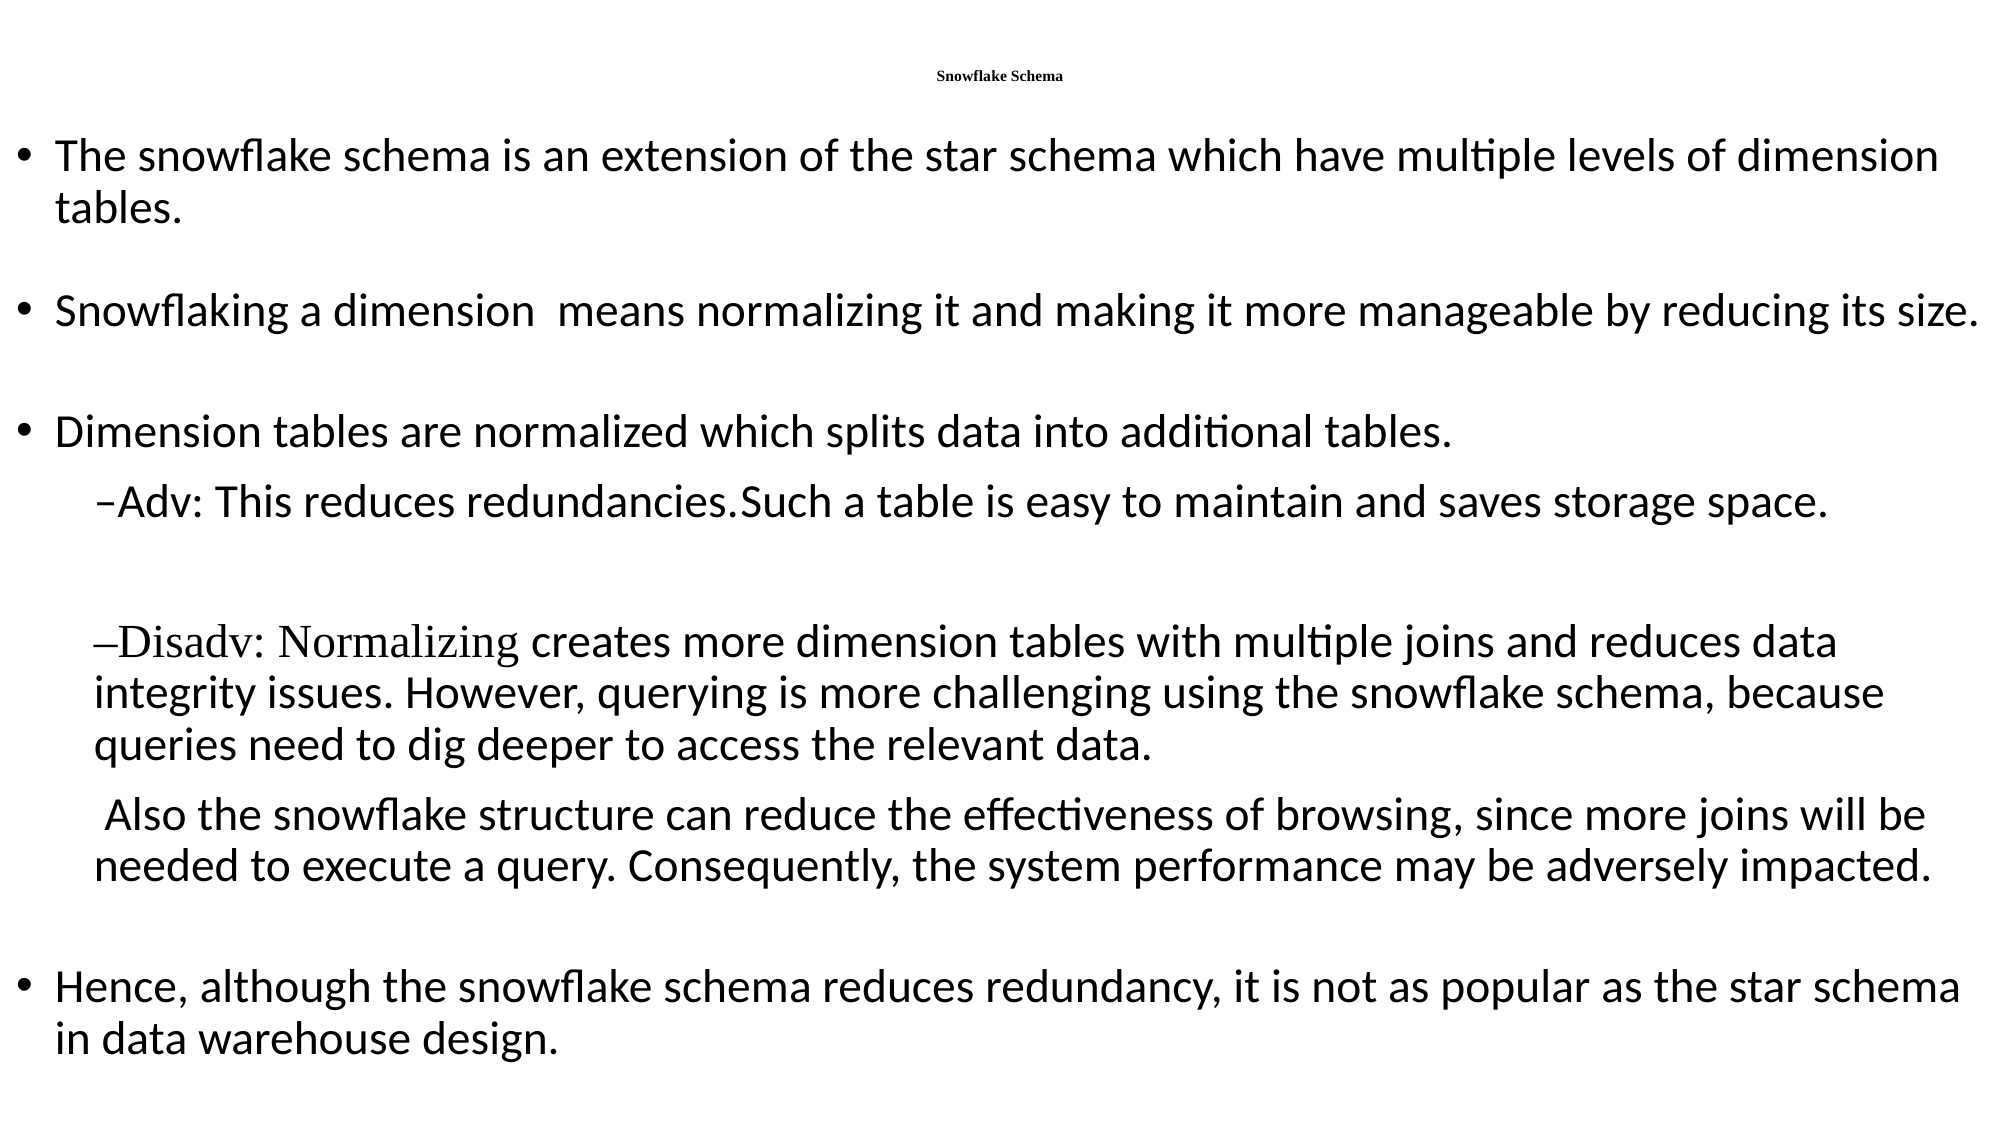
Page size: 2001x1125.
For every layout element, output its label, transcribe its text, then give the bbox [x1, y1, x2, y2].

list The snowflake schema is an extension of the star schema which have multiple levels of dimension tables. Snowflaking a dimension means normalizing it and making it more manageable by reducing its size. Dimension tables are normalized which splits data into additional tables. –Adv: This reduces redundancies.Such a table is easy to maintain and saves storage space. –Disadv: Normalizing creates more dimension tables with multiple joins and reduces data integrity issues. However, querying is more challenging using the snowflake schema, because queries need to dig deeper to access the relevant data. Also the snowflake structure can reduce the effectiveness of browsing, since more joins will be needed to execute a query. Consequently, the system performance may be adversely impacted. Hence, although the snowflake schema reduces redundancy, it is not as popular as the star schema in data warehouse design. [0, 123, 2000, 1101]
title Snowflake Schema [137, 59, 1863, 112]
